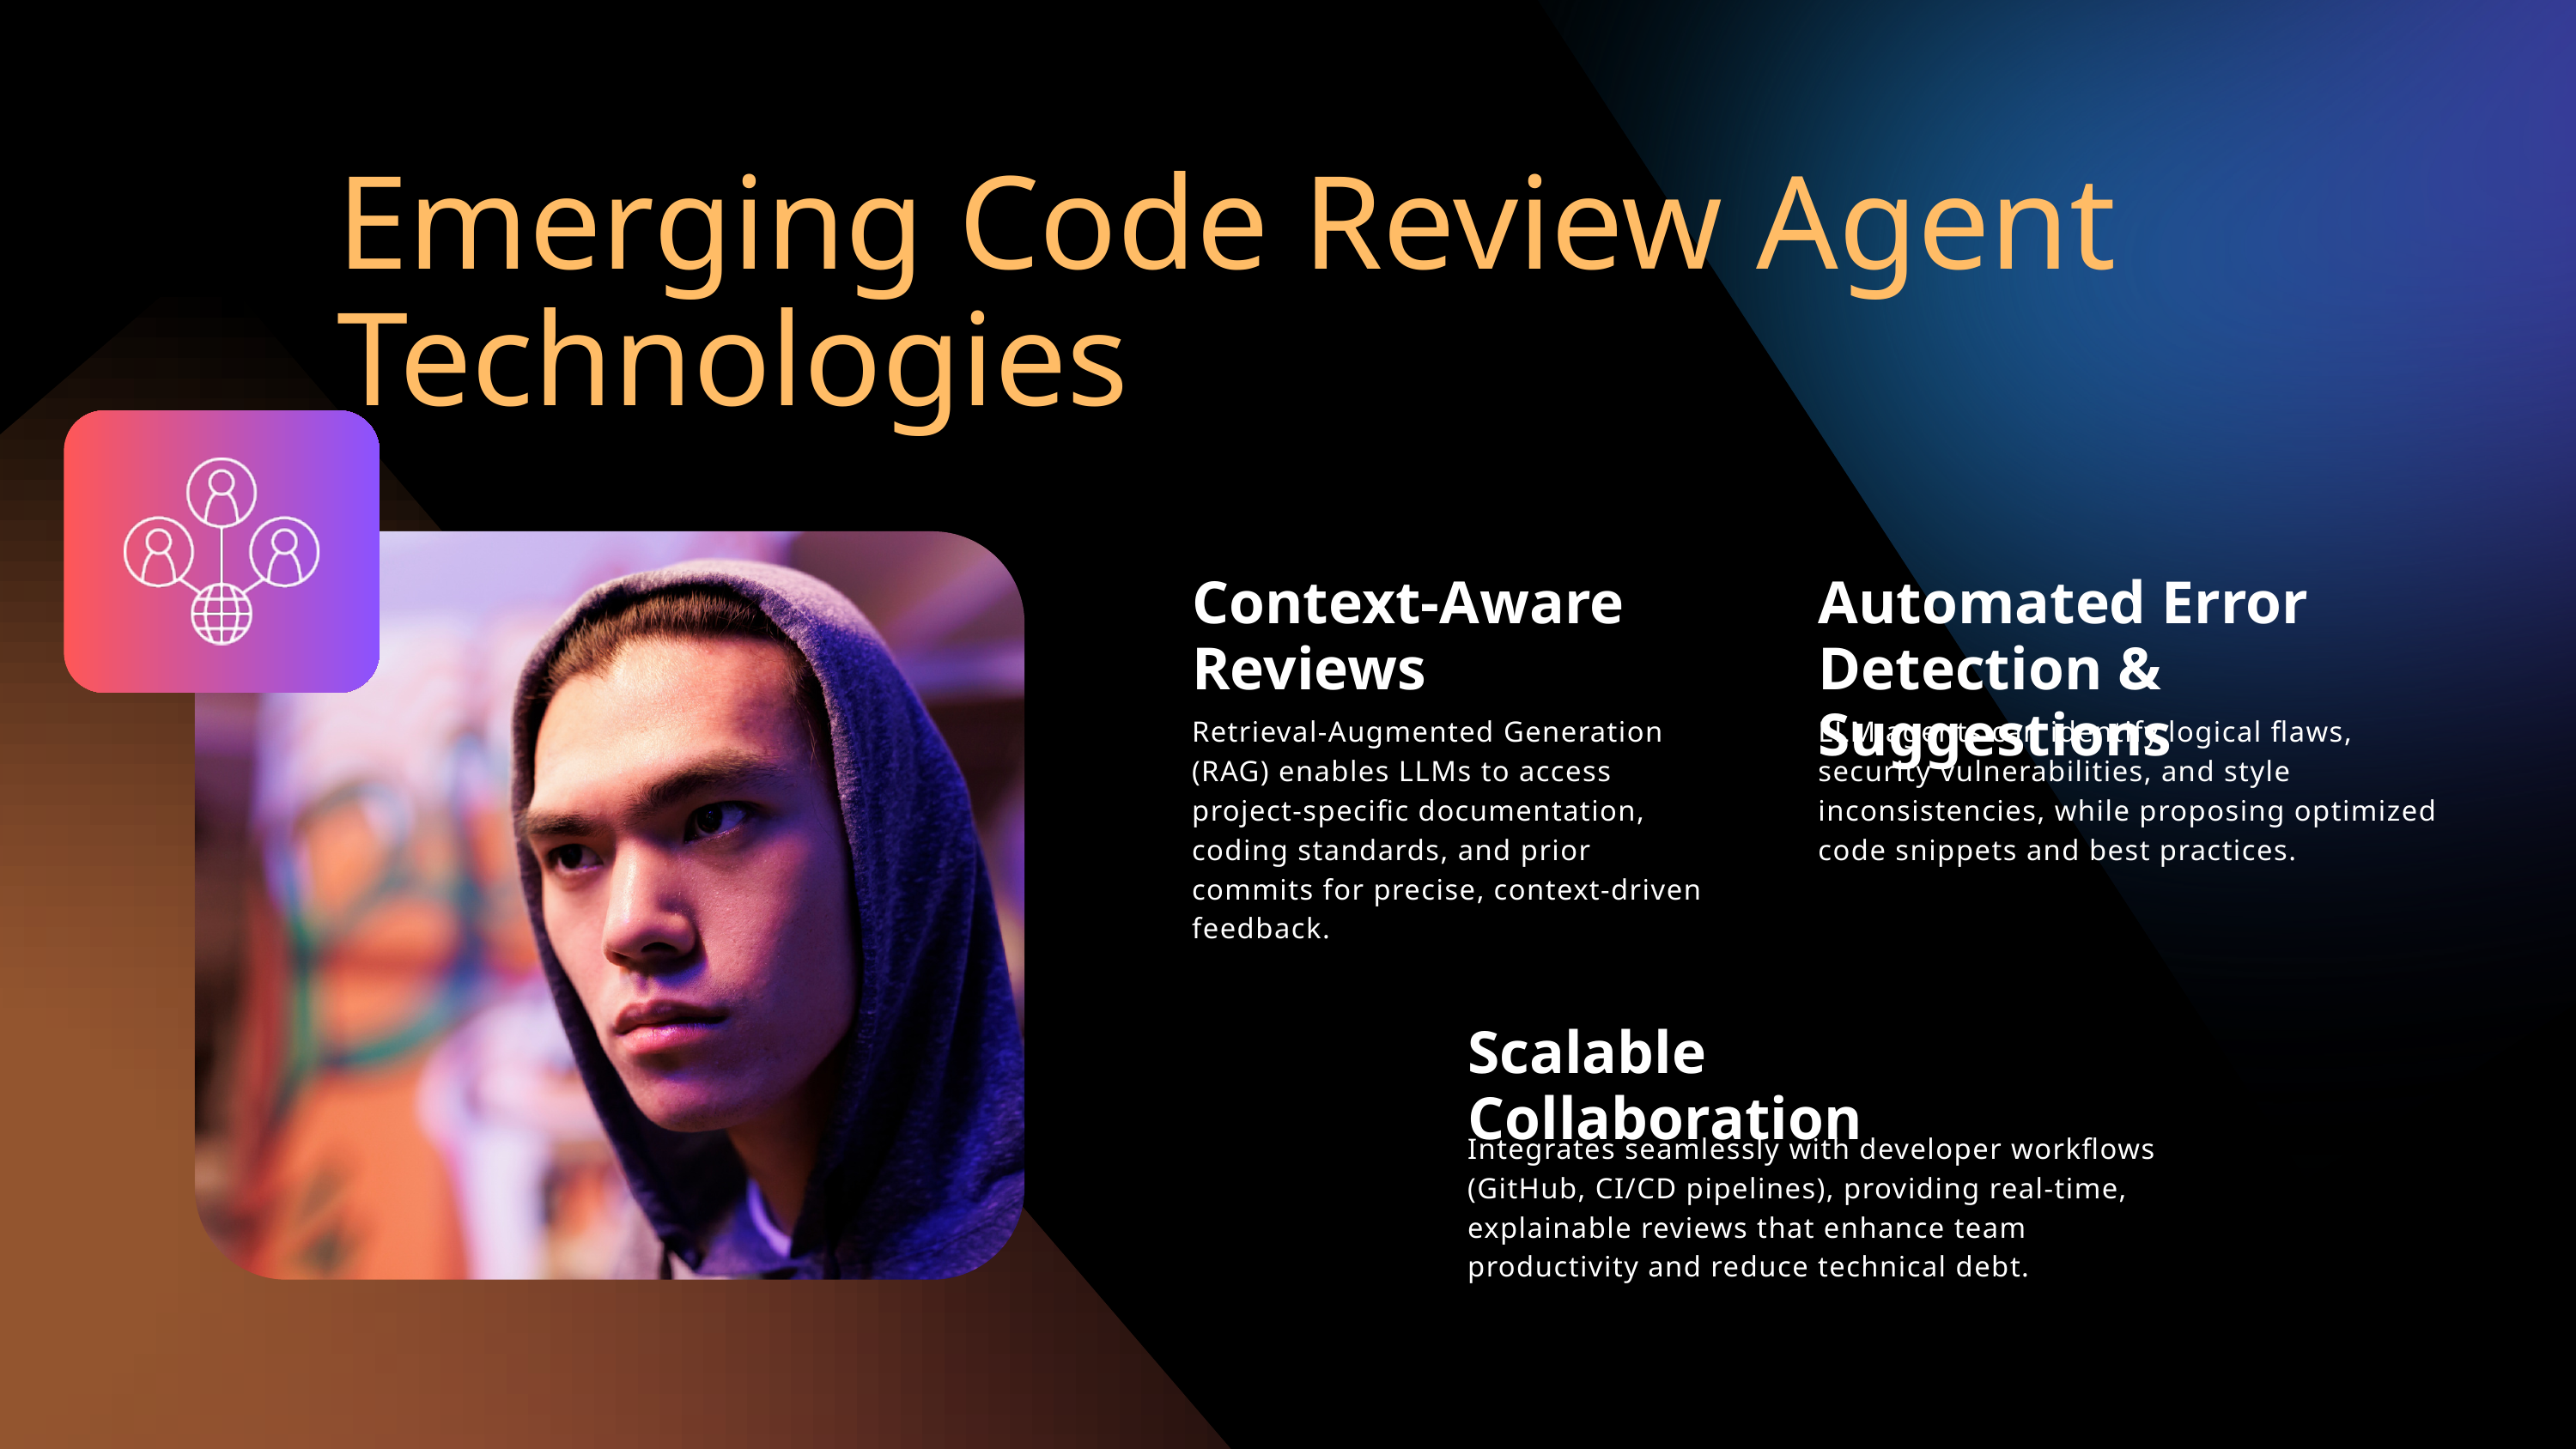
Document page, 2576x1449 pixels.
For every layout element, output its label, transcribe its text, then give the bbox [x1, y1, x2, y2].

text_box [194, 530, 1025, 1280]
text_box LLM agents can identify logical flaws, security vulnerabilities, and style inconsistencies, while proposing optimized code snippets and best practices. [1818, 708, 2472, 866]
text_box Integrates seamlessly with developer workflows (GitHub, CI/CD pipelines), providing real‑time, explainable reviews that enhance team productivity and reduce technical debt. [1467, 1125, 2202, 1283]
text_box [1537, 0, 2576, 1179]
text_box Retrieval‑Augmented Generation (RAG) enables LLMs to access project‑specific documentation, coding standards, and prior commits for precise, context‑driven feedback. [1192, 708, 1718, 945]
text_box Context‑Aware Reviews [1192, 568, 1698, 701]
text_box Automated Error Detection & Suggestions [1818, 568, 2376, 708]
text_box Emerging Code Review Agent Technologies [337, 158, 2239, 432]
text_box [64, 409, 380, 694]
text_box Scalable Collaboration [1467, 1018, 1929, 1125]
text_box [0, 257, 1231, 1449]
